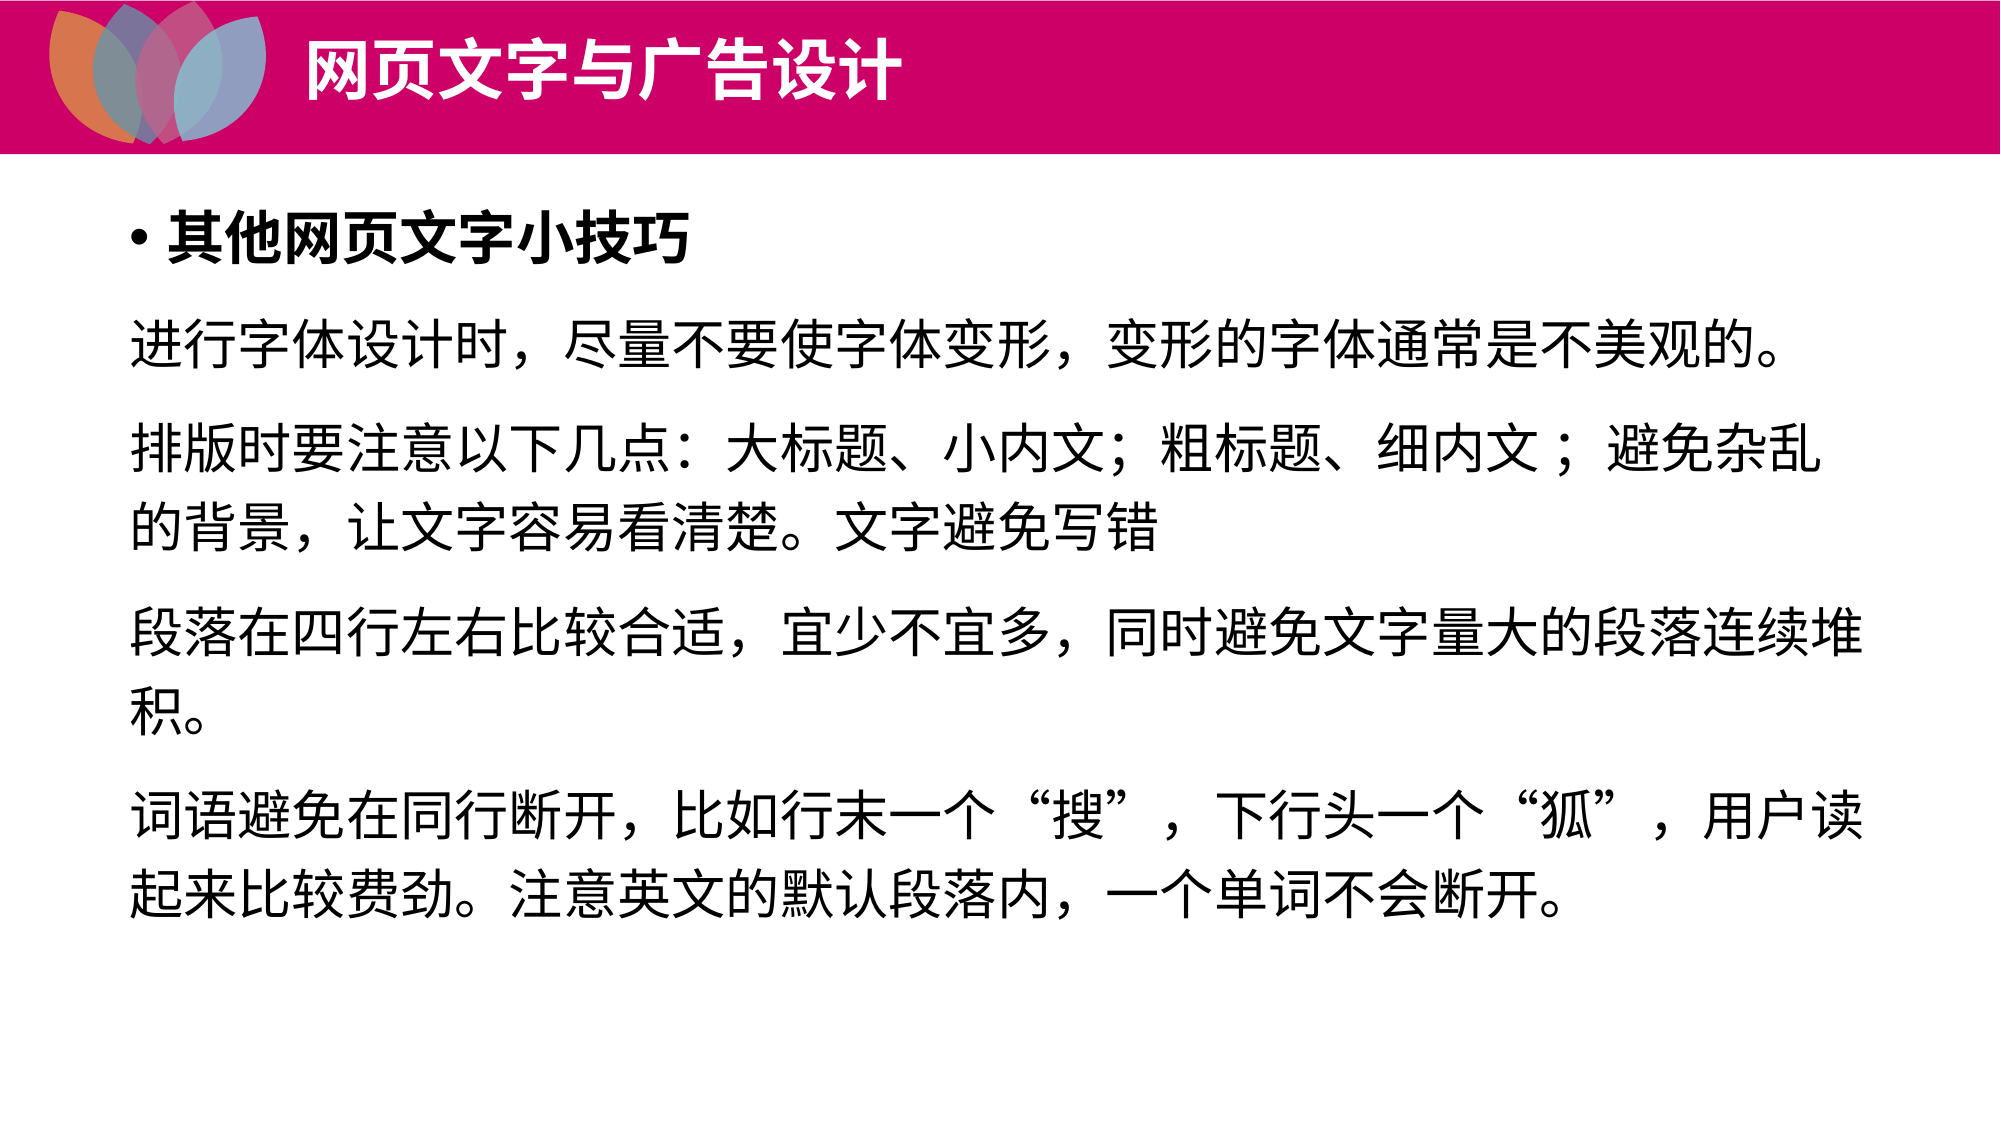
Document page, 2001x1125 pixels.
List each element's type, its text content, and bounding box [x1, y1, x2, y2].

text_box 网页文字与广告设计 [289, 20, 1473, 116]
text_box 其他网页文字小技巧 进行字体设计时，尽量不要使字体变形，变形的字体通常是不美观的。 排版时要注意以下几点：大标题、小内文；粗标题、细内文 ；避免杂乱的背景，让文字容易看清楚。文字避免写错 段落在四行左右比较合适，宜少不宜多，同时避免文字量大的段落连续堆积。 词语避免在同行断开，比如行末一个“搜”，下行头一个“狐”，用户读起来比较费劲。注意英文的默认段落内，一个单词不会断开。 [114, 184, 1886, 1106]
